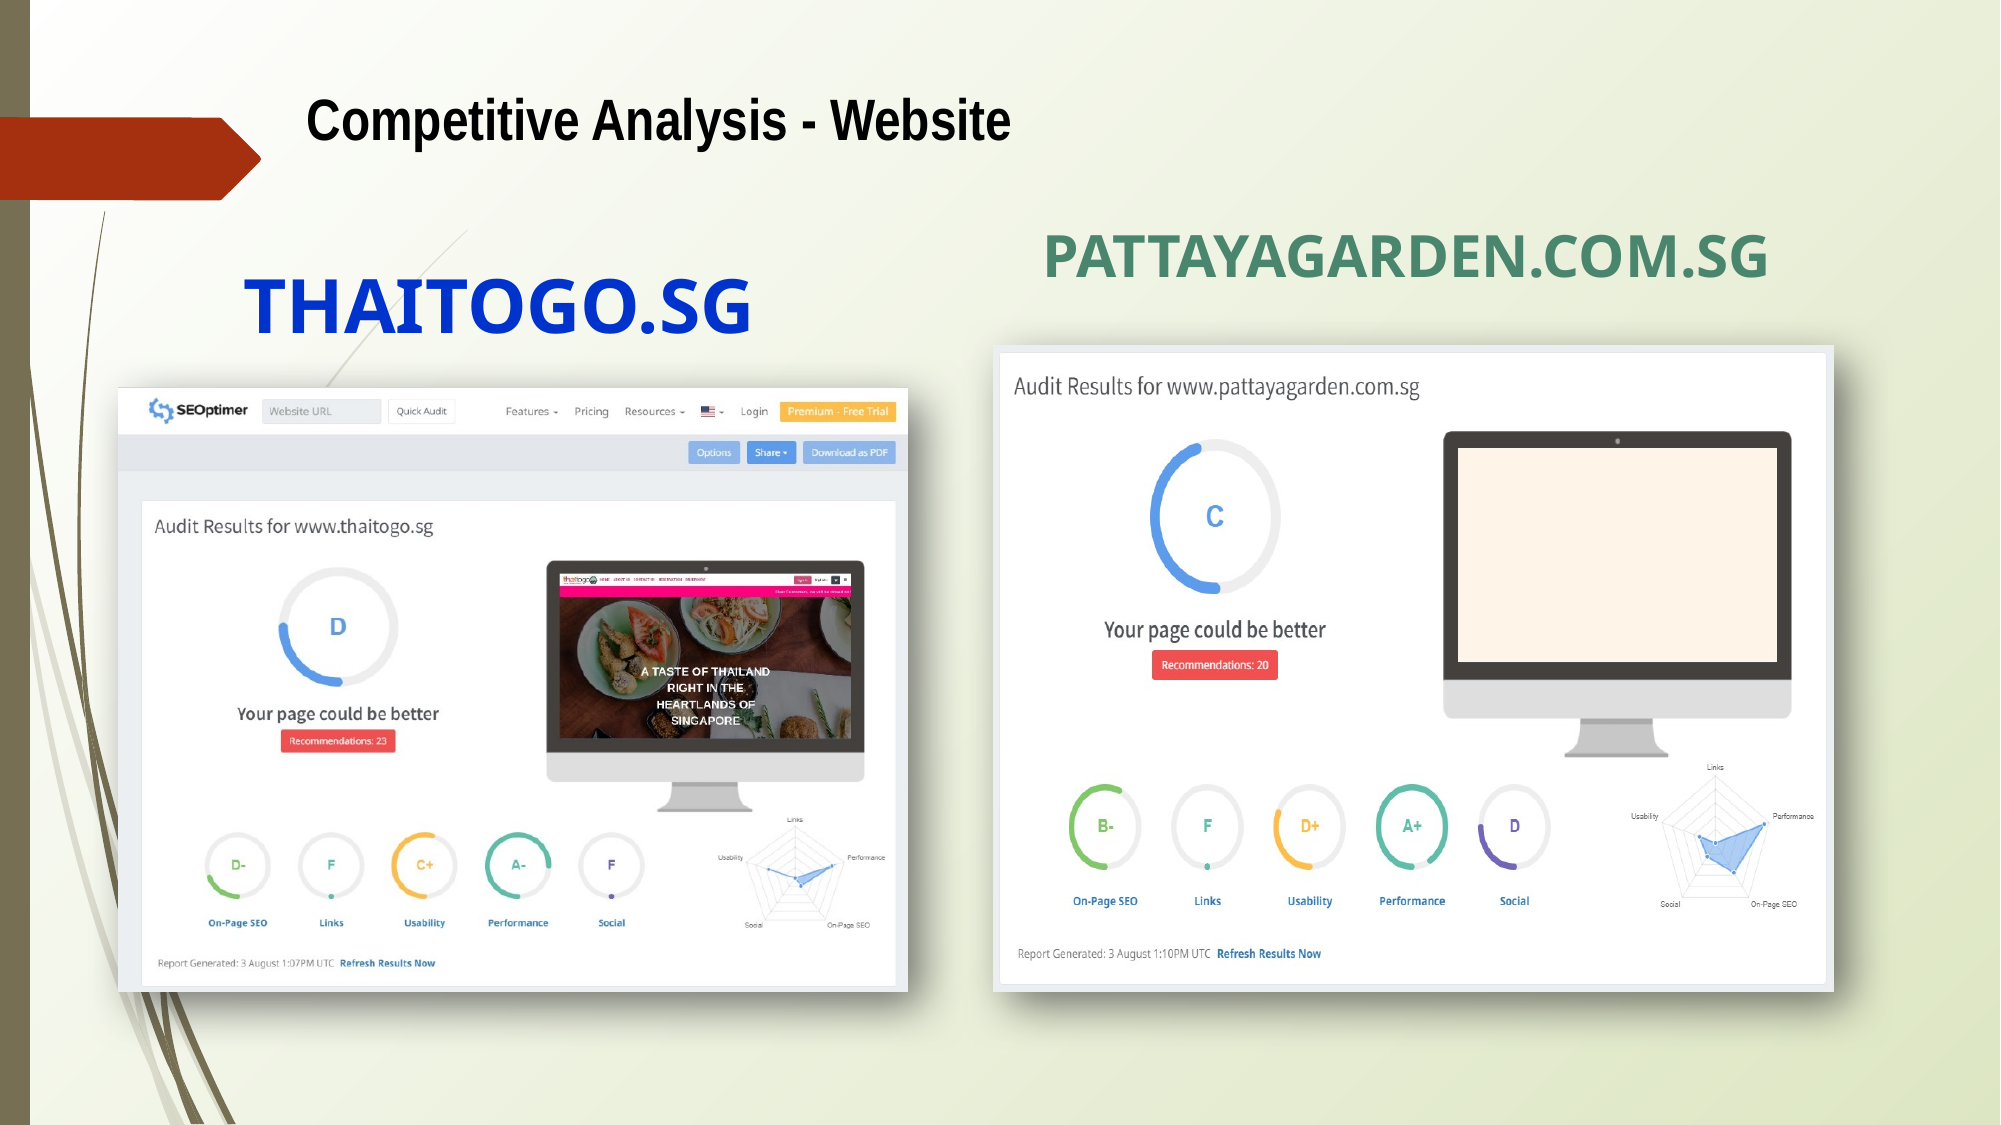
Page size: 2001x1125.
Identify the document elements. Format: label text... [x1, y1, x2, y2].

text_box THAITOGO.SG [167, 251, 831, 357]
text_box PATTAYAGARDEN.COM.SG [979, 141, 1834, 367]
text_box Competitive Analysis - Website [291, 75, 1036, 160]
picture [117, 387, 908, 992]
picture [993, 345, 1834, 992]
